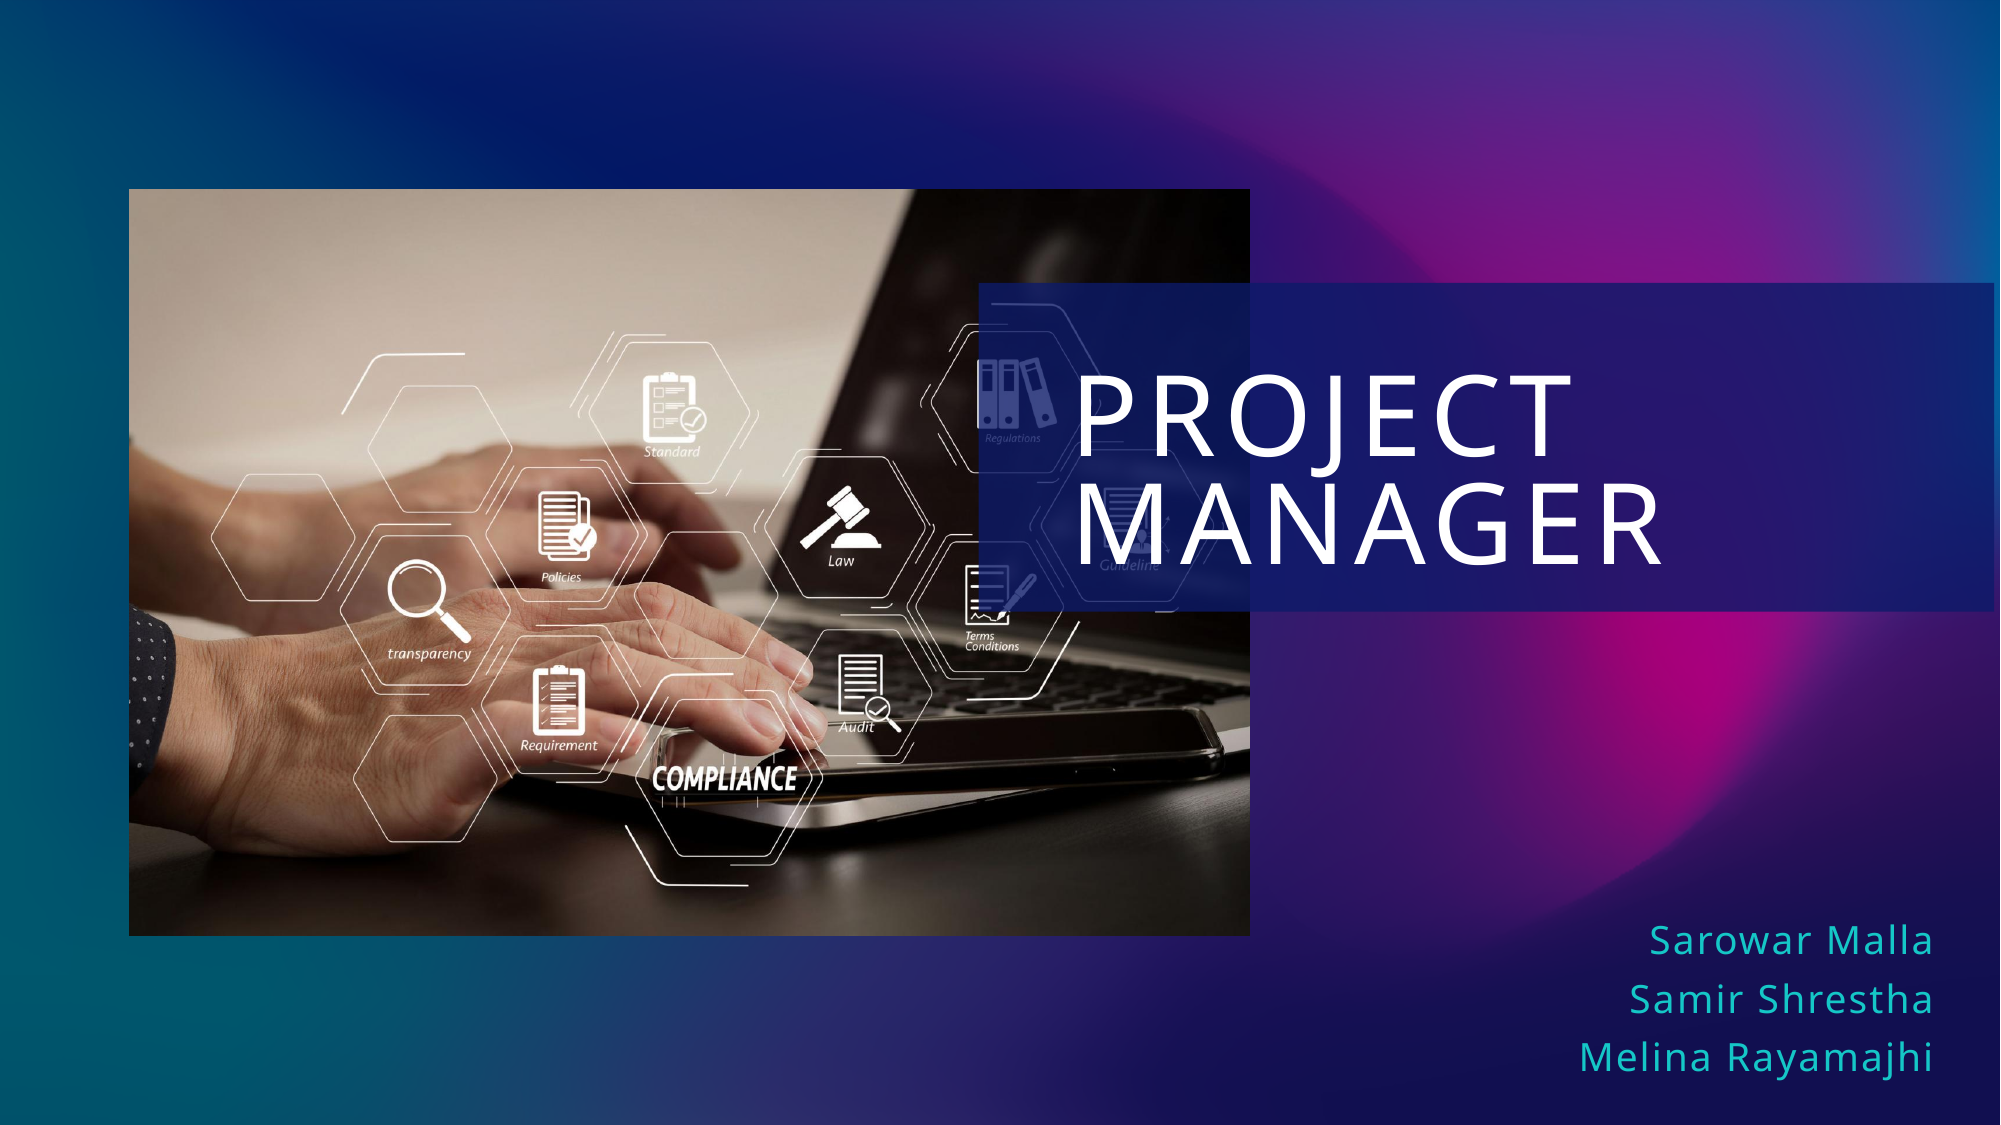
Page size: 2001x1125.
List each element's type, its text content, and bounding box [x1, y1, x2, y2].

list Sarowar Malla Samir Shrestha Melina Rayamajhi [1486, 913, 1949, 1089]
picture [0, 0, 2000, 1125]
title Project manager [1250, 282, 1995, 612]
